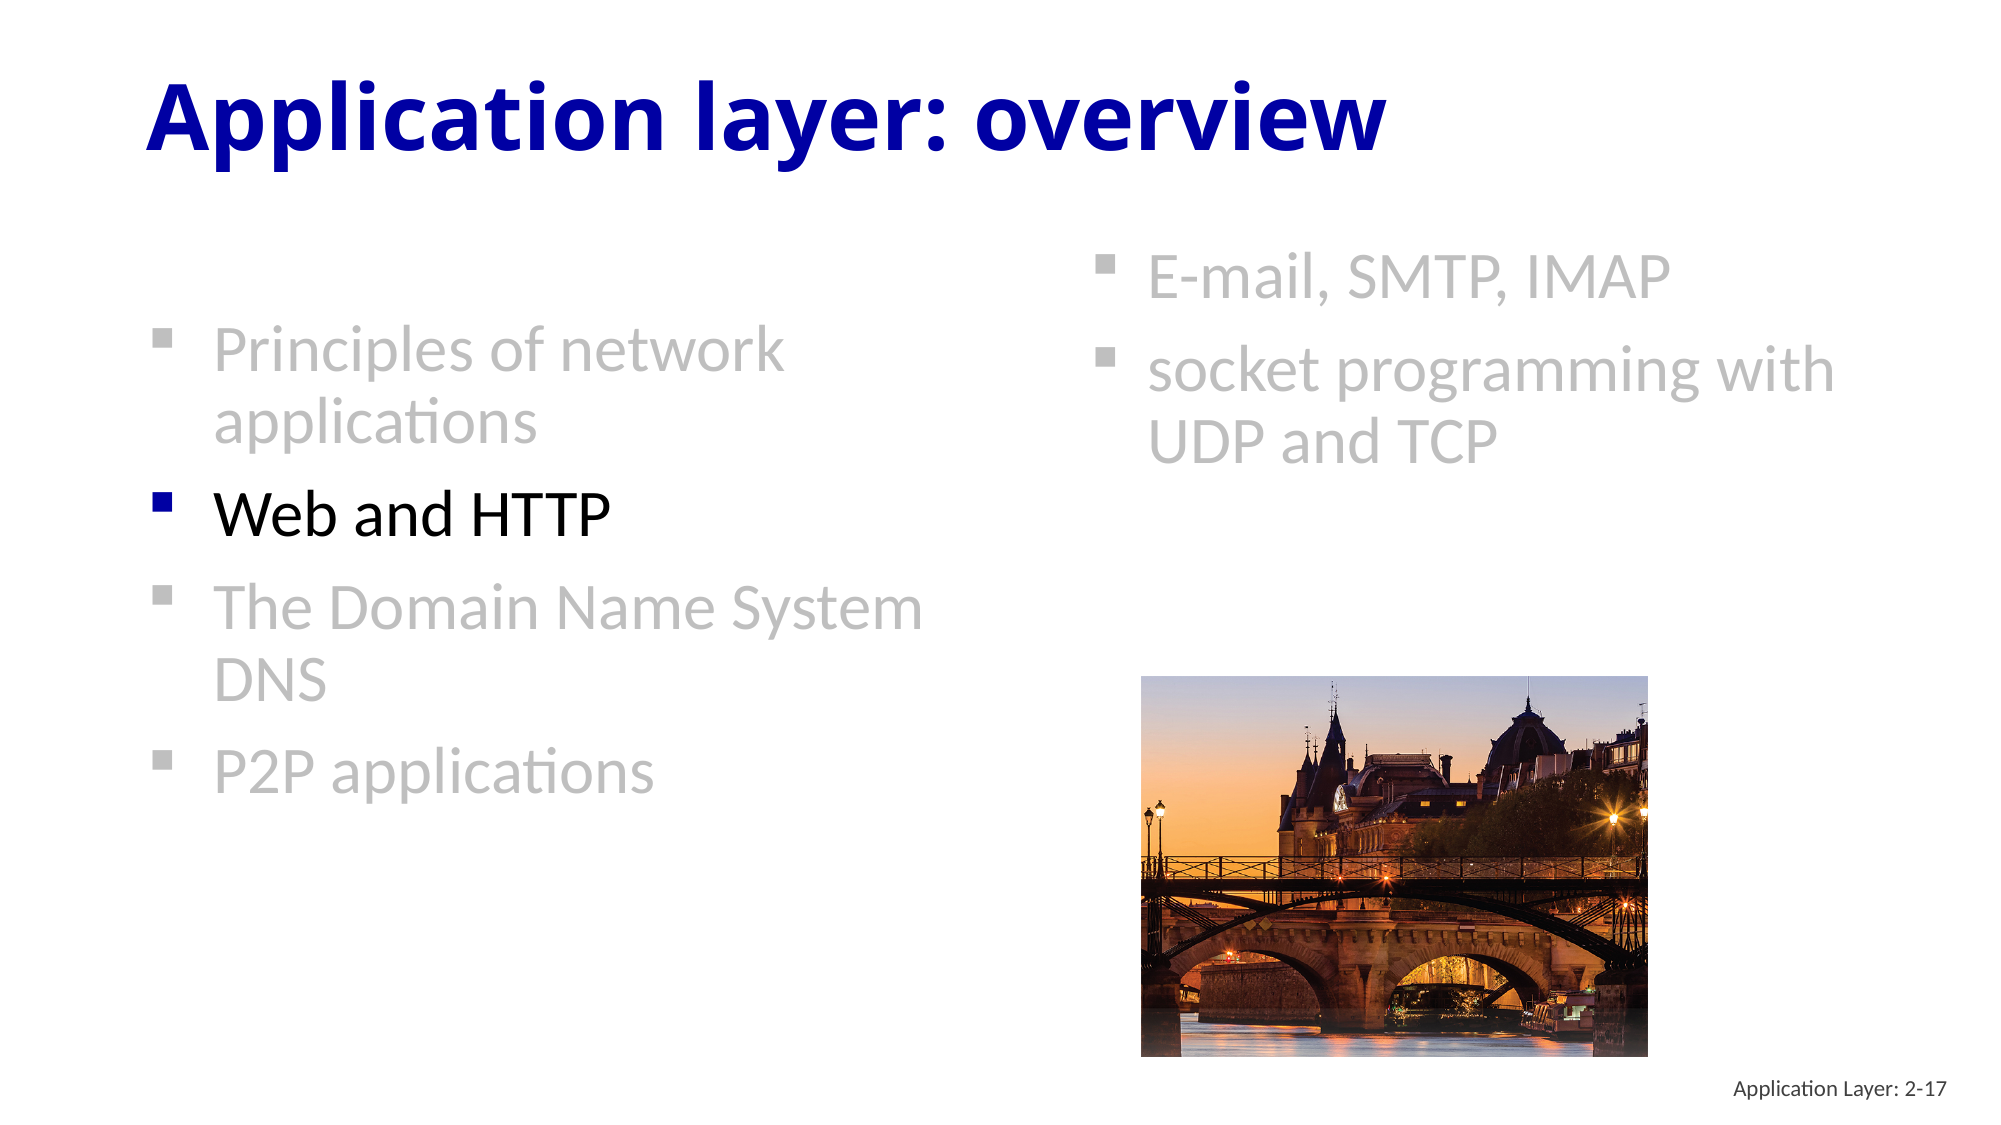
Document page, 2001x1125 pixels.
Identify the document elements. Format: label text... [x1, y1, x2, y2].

text_box Principles of network applications Web and HTTP The Domain Name System DNS P2P applications [132, 306, 1004, 1021]
text_box E-mail, SMTP, IMAP socket programming with UDP and TCP [1075, 233, 1963, 1021]
slide_number Application Layer: 2-17 [1512, 1056, 1963, 1117]
picture [1141, 676, 1648, 1057]
title Application layer: overview [131, 47, 1856, 195]
